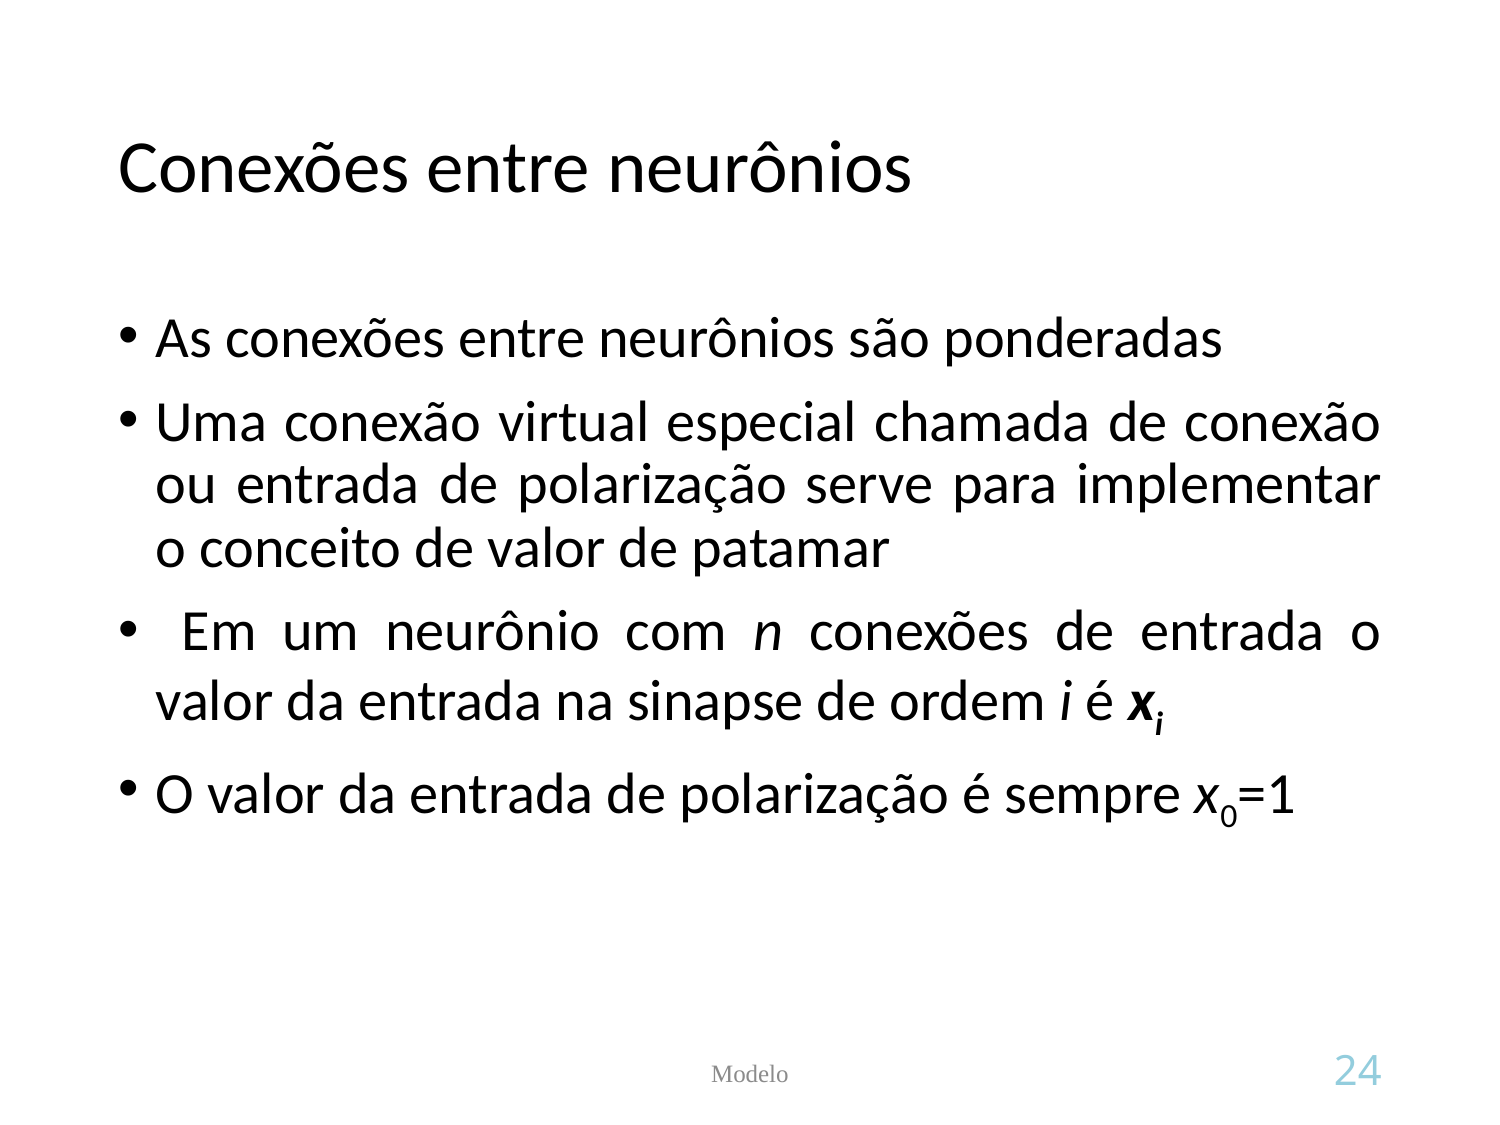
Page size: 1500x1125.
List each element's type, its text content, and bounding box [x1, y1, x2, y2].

slide_number 24 [1059, 1042, 1397, 1103]
list As conexões entre neurônios são ponderadas Uma conexão virtual especial chamada de conexão ou entrada de polarização serve para implementar o conceito de valor de patamar Em um neurônio com n conexões de entrada o valor da entrada na sinapse de ordem i é xi O valor da entrada de polarização é sempre x0=1 [103, 299, 1397, 1014]
footer Modelo [496, 1042, 1004, 1103]
title Conexões entre neurônios [103, 59, 1397, 278]
